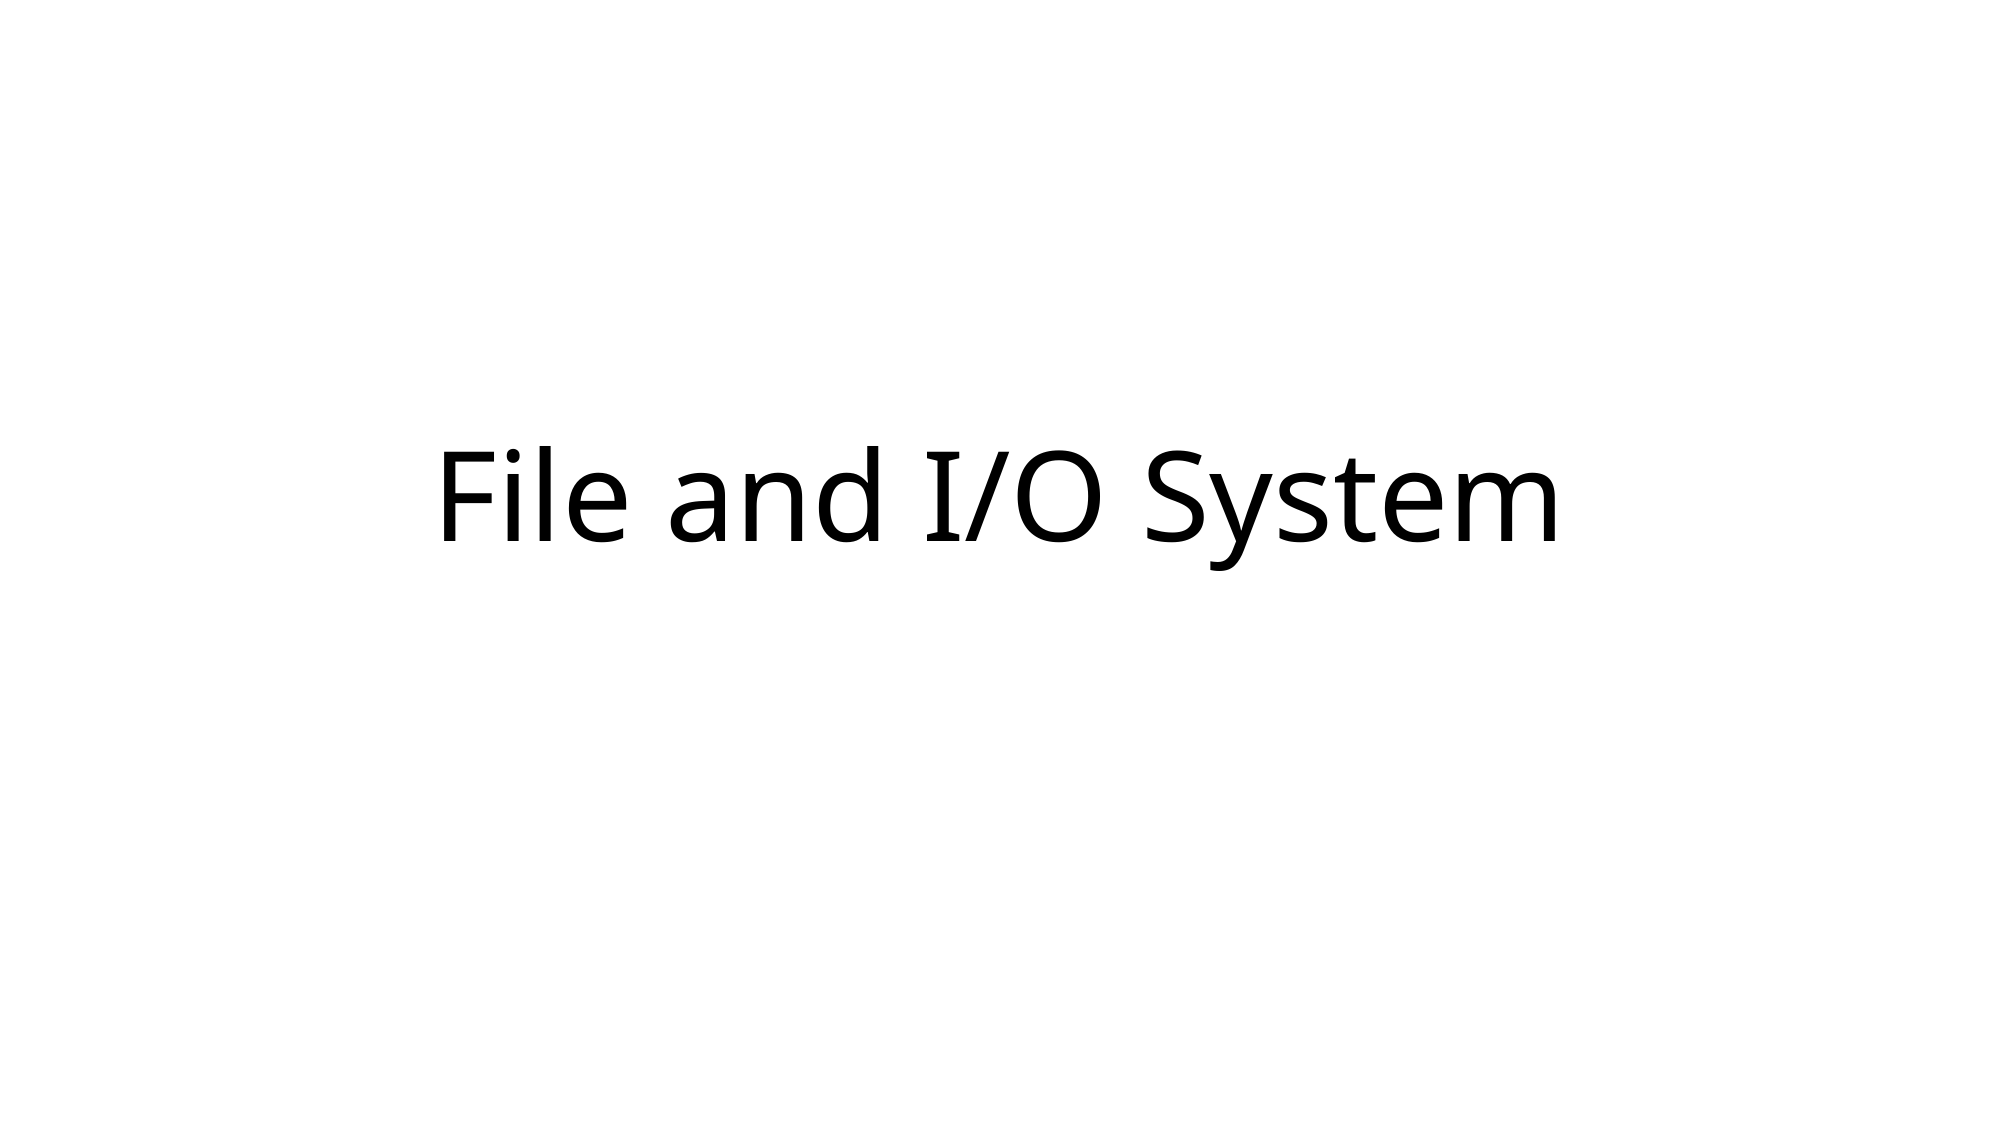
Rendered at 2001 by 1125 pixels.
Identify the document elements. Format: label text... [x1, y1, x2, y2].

title File and I/O System [249, 184, 1750, 576]
